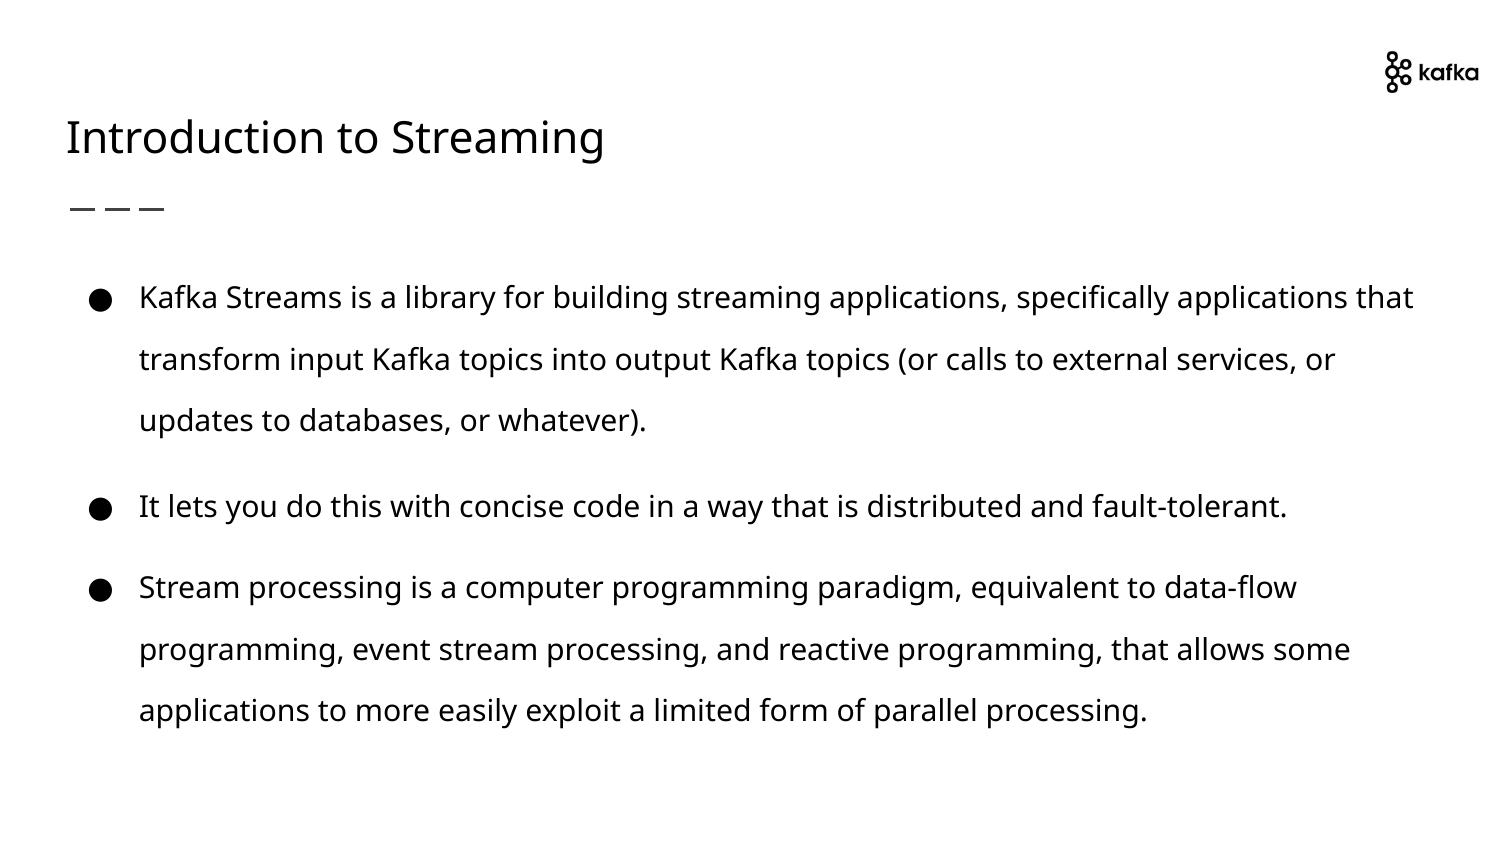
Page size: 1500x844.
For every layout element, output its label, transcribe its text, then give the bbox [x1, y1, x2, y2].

picture [1378, 19, 1485, 126]
title Introduction to Streaming [51, 61, 1449, 182]
list Kafka Streams is a library for building streaming applications, specifically applications that transform input Kafka topics into output Kafka topics (or calls to external services, or updates to databases, or whatever). It lets you do this with concise code in a way that is distributed and fault-tolerant. Stream processing is a computer programming paradigm, equivalent to data-flow programming, event stream processing, and reactive programming, that allows some applications to more easily exploit a limited form of parallel processing. [51, 240, 1449, 750]
